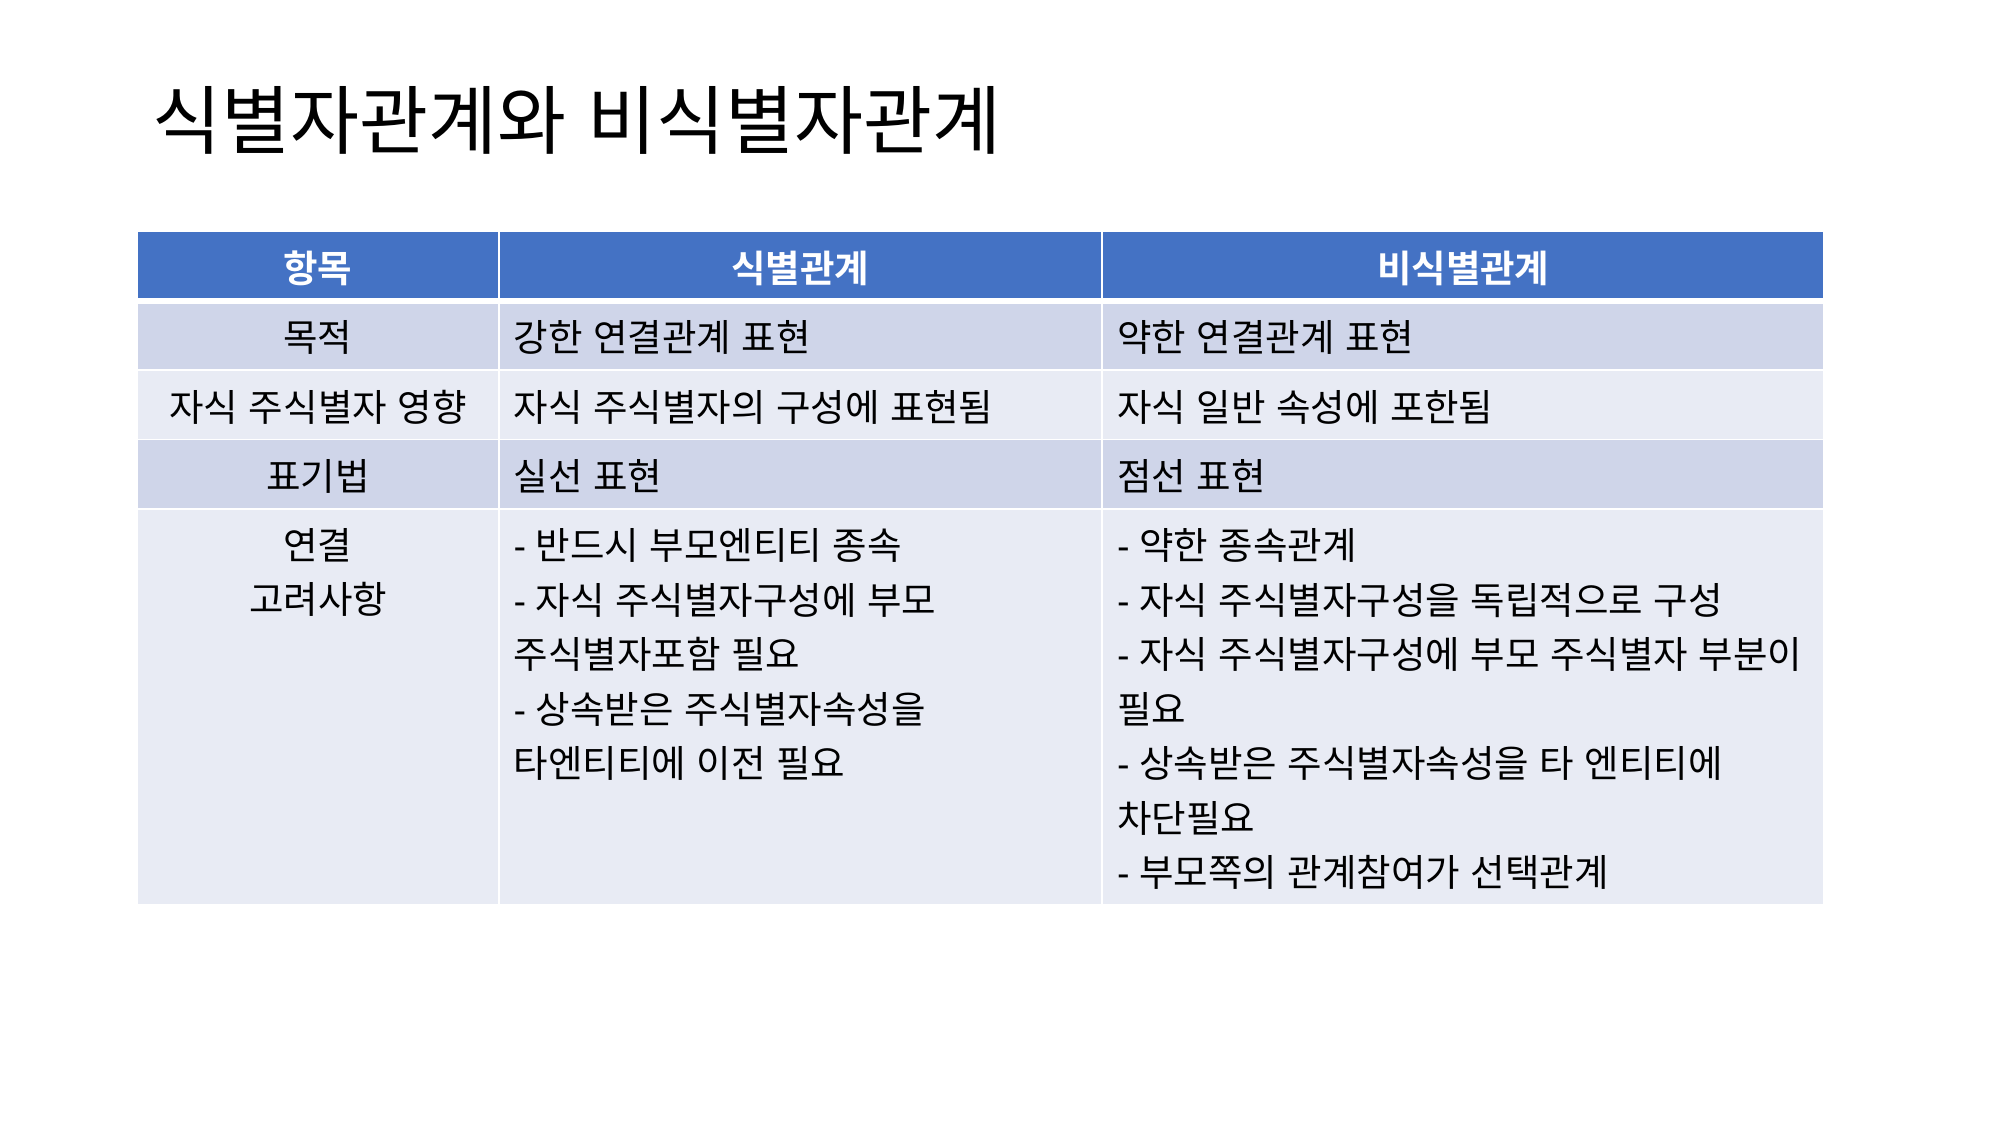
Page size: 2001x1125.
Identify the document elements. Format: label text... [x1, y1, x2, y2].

table_header 항목 [138, 232, 498, 298]
table_cell -반드시 부모엔티티 종속 -자식 주식별자구성에 부모 주식별자포함 필요 -상속받은 주식별자속성을 타엔티티에 이전 필요 [500, 510, 1101, 904]
table_cell 약한 연결관계 표현 [1103, 304, 1823, 369]
table_header 비식별관계 [1103, 232, 1823, 298]
table_cell 실선 표현 [500, 440, 1101, 508]
table_cell 강한 연결관계 표현 [500, 304, 1101, 369]
table_cell 표기법 [138, 440, 498, 508]
table_header 식별관계 [500, 232, 1101, 298]
title 식별자관계와 비식별자관계 [137, 59, 1863, 189]
table_cell -약한 종속관계 -자식 주식별자구성을 독립적으로 구성 -자식 주식별자구성에 부모 주식별자 부분이 필요 -상속받은 주식별자속성을 타 엔티티에 차단필요 -부모쪽의 관계참여가 선택관계 [1103, 510, 1823, 904]
table_cell 자식 일반 속성에 포한됨 [1103, 371, 1823, 439]
table_cell 점선 표현 [1103, 440, 1823, 508]
table_cell 자식 주식별자 영향 [138, 371, 498, 439]
list [137, 202, 1863, 1014]
table_cell 연결 고려사항 [138, 510, 498, 904]
table_cell 자식 주식별자의 구성에 표현됨 [500, 371, 1101, 439]
table_cell 목적 [138, 304, 498, 369]
